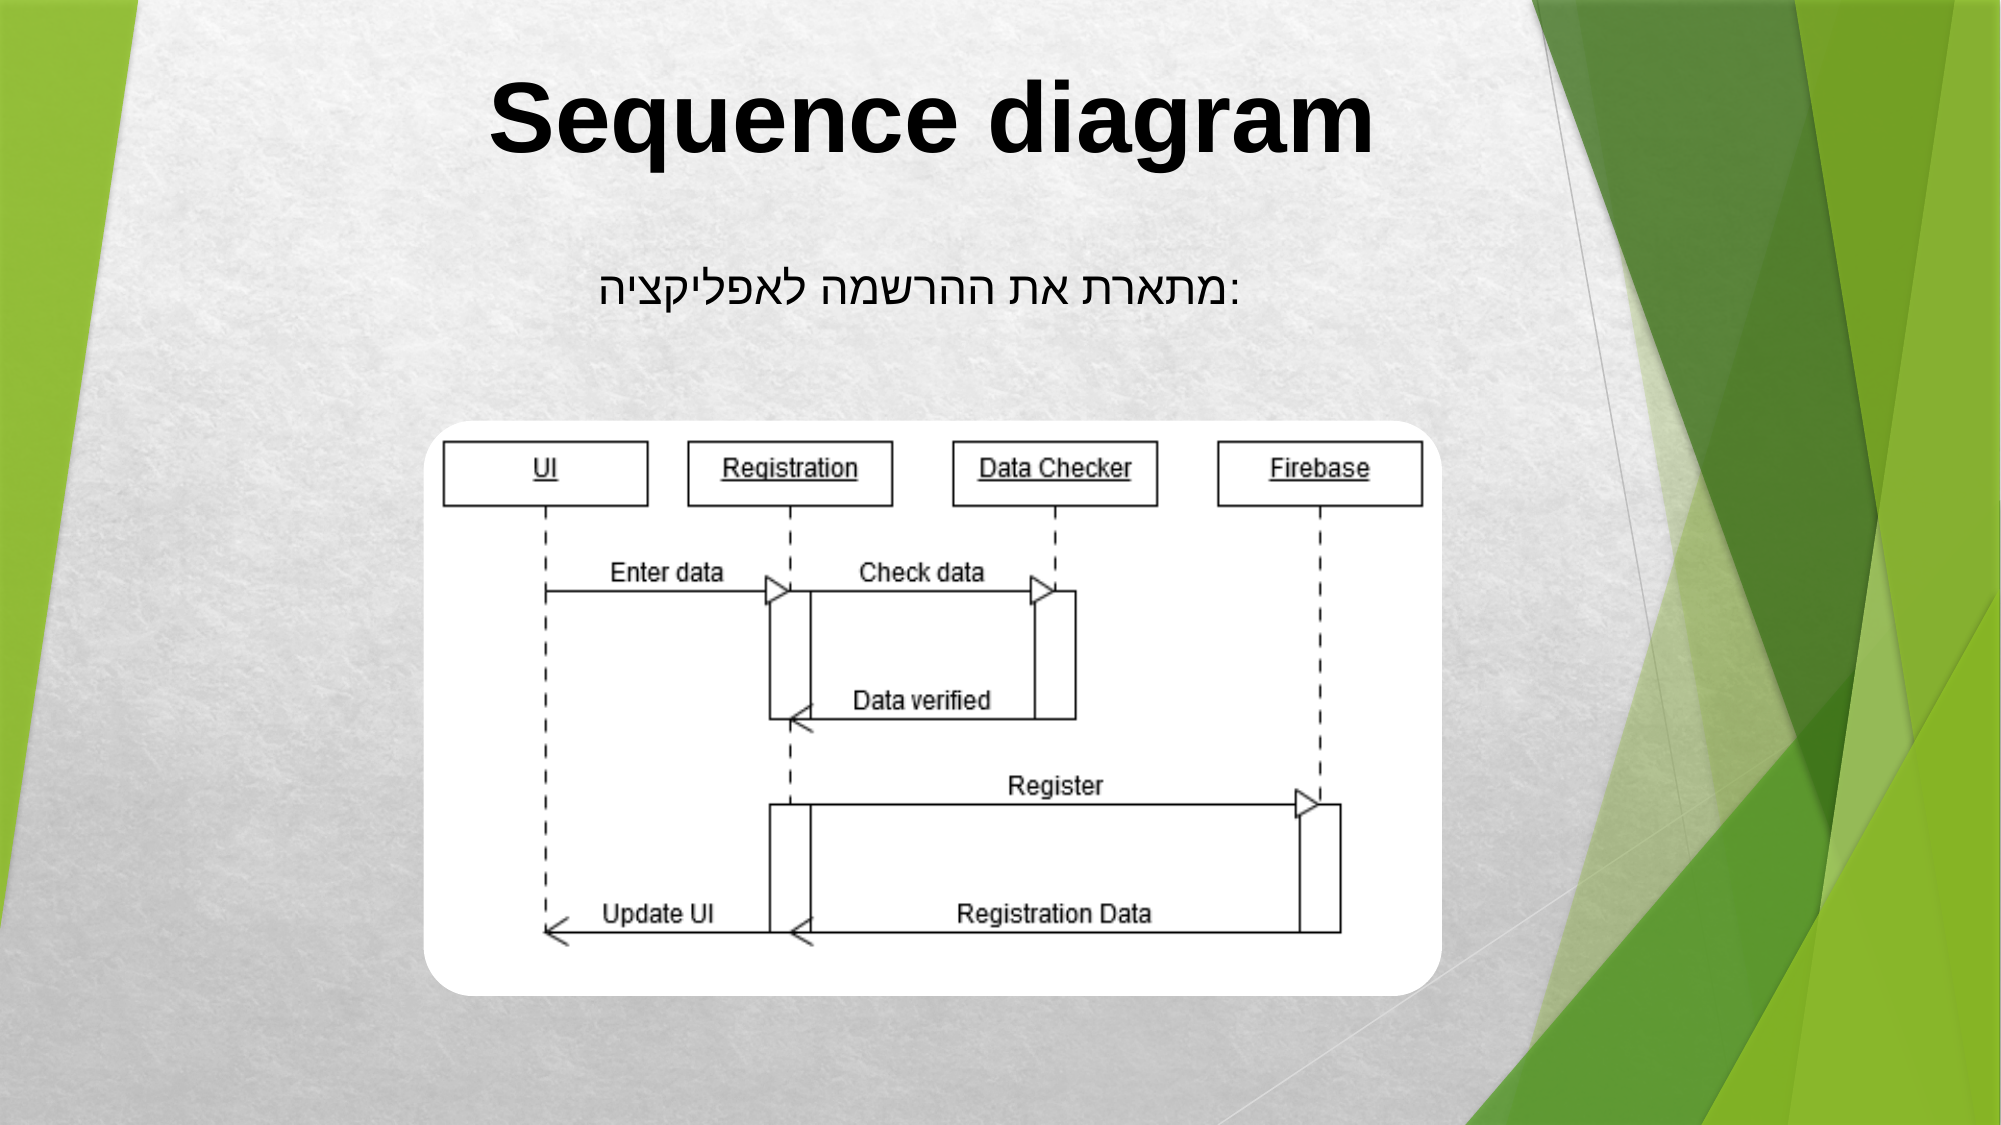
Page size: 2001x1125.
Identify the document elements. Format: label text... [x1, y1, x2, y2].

text_box מתארת את ההרשמה לאפליקציה: [519, 243, 1320, 322]
title Sequence diagram [393, 33, 1473, 300]
picture [423, 420, 1443, 997]
